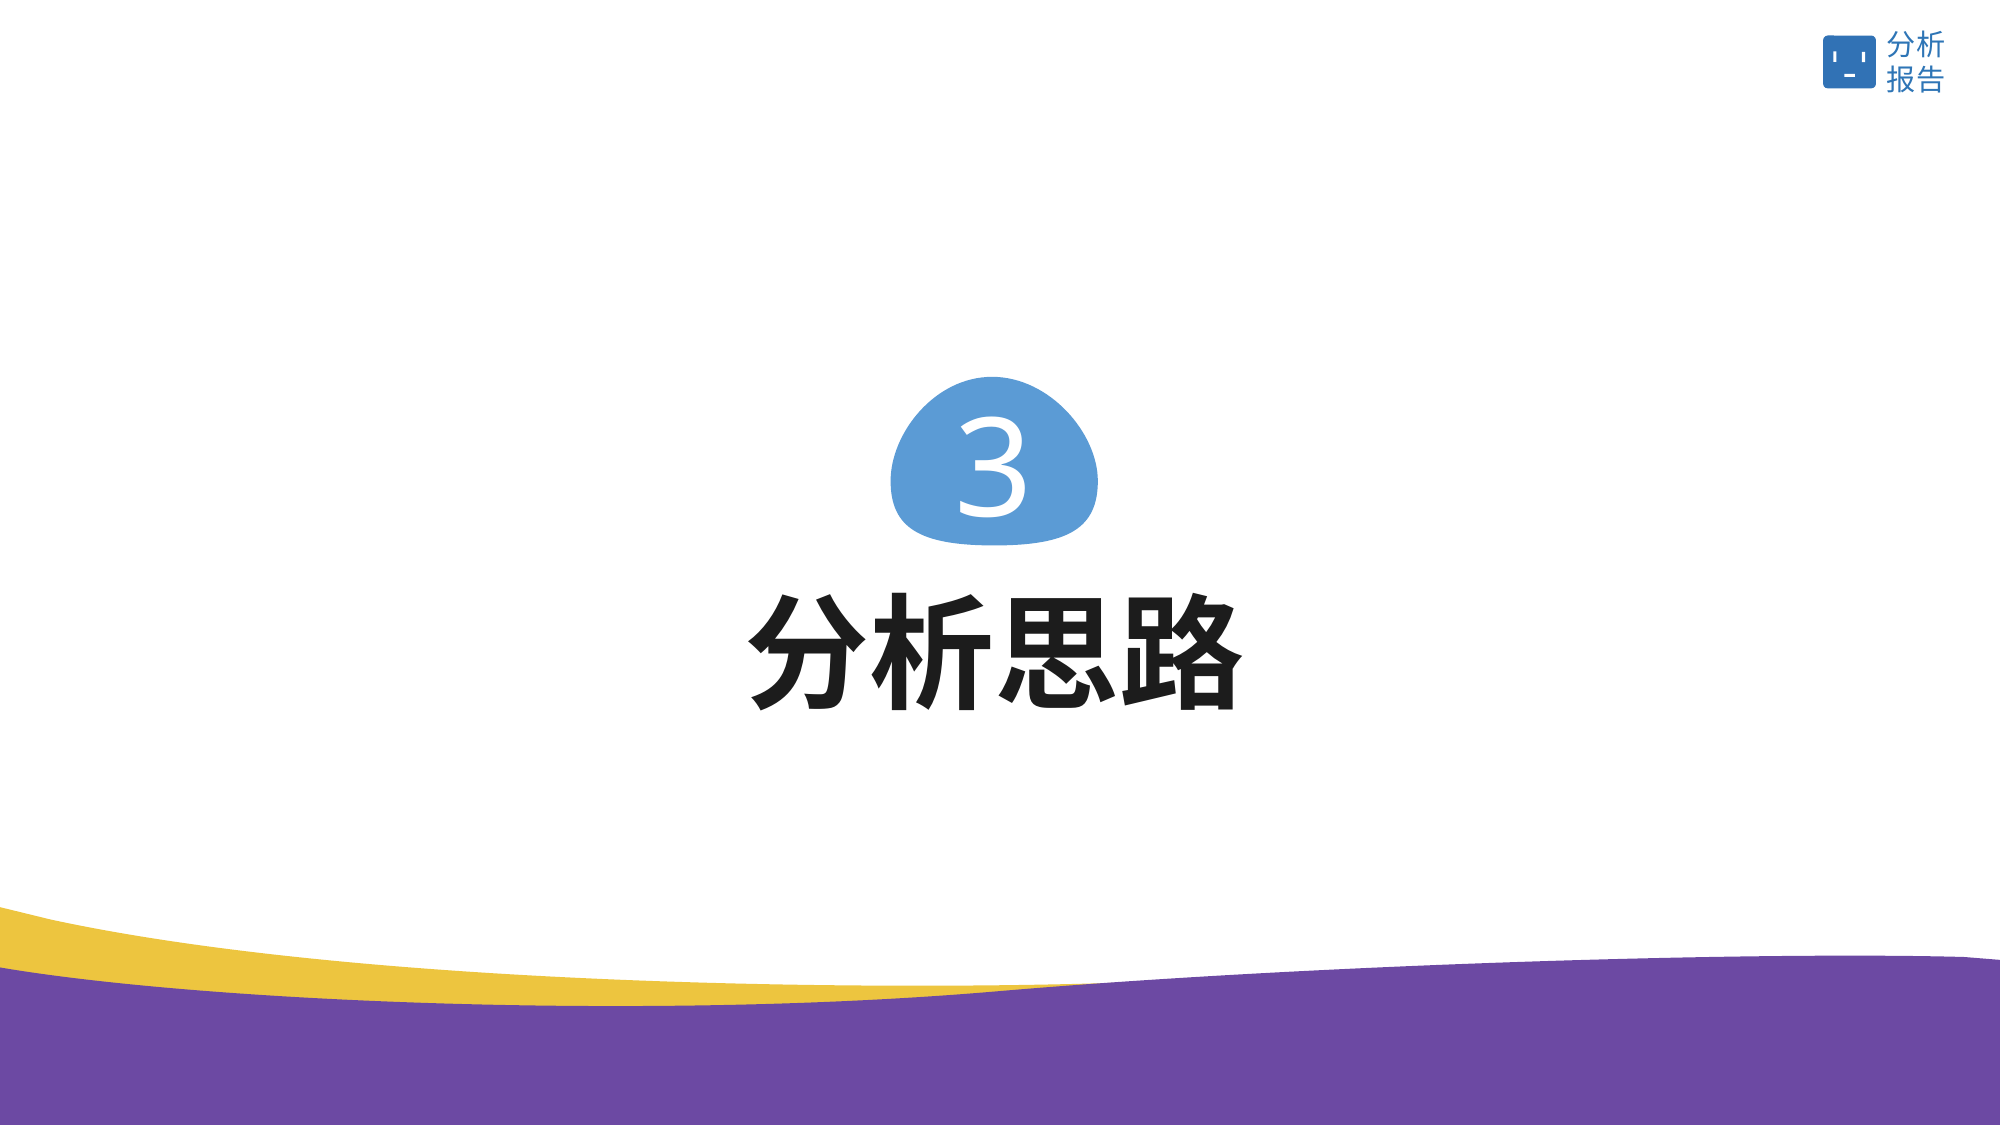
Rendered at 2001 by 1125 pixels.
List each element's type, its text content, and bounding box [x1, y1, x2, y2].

text_box 分析思路 [407, 566, 1582, 732]
text_box 3 [890, 376, 1098, 546]
